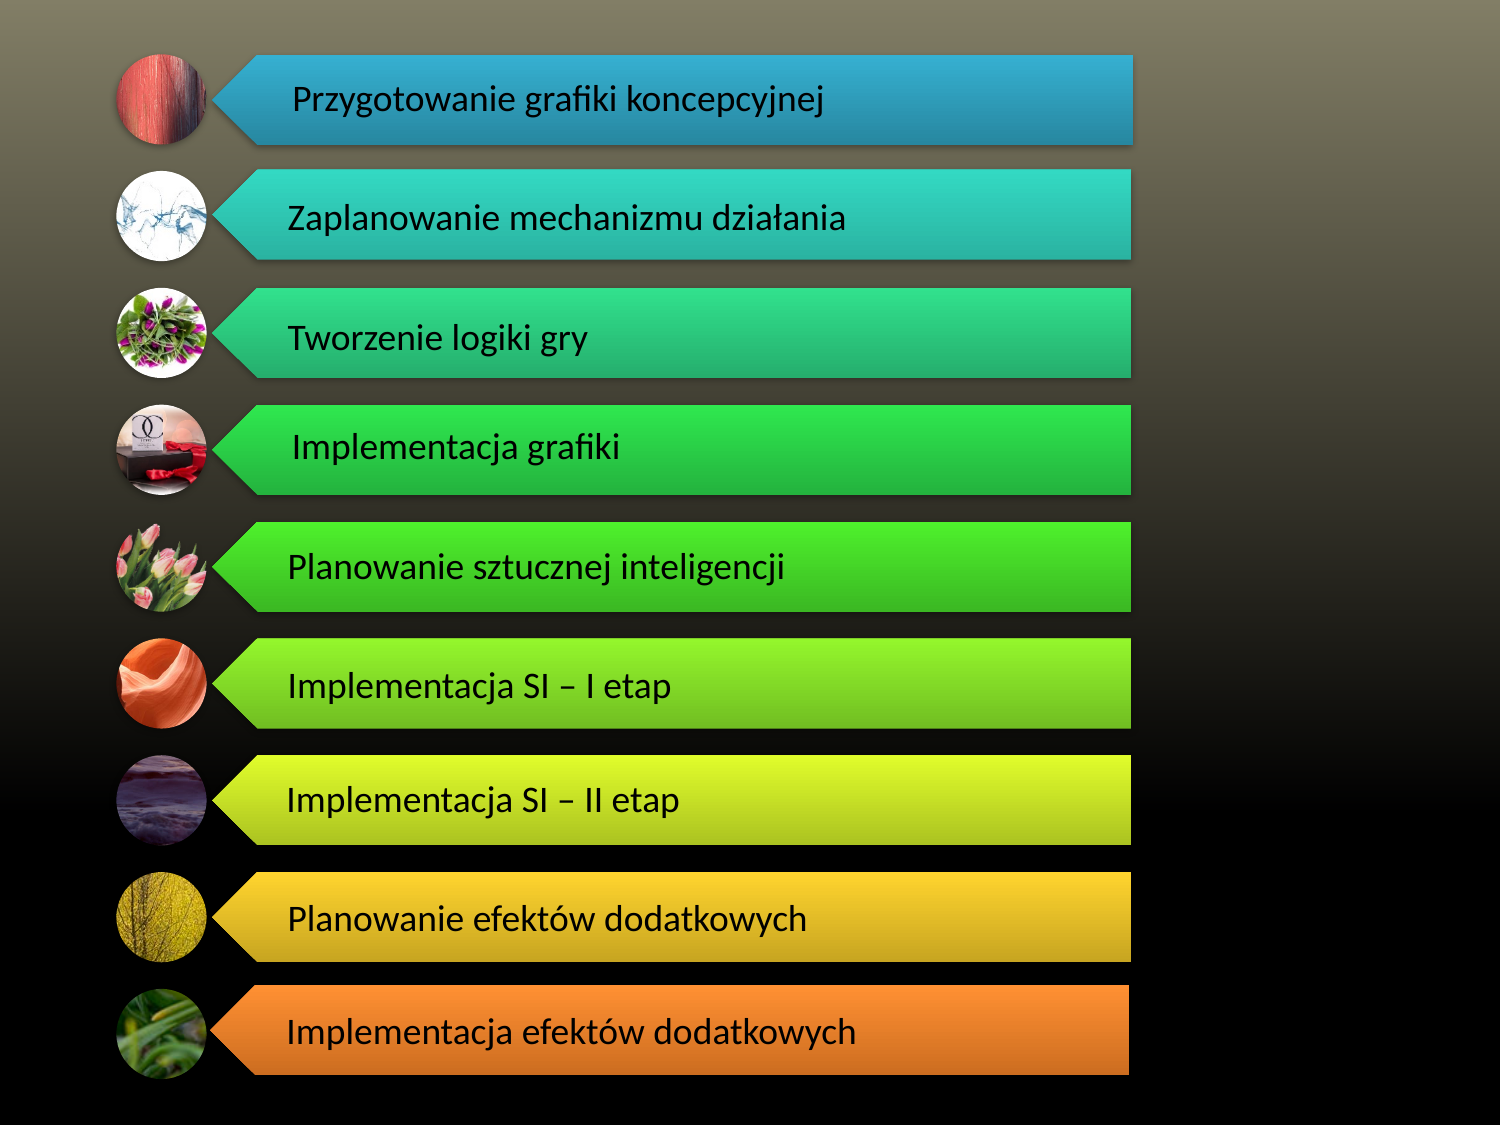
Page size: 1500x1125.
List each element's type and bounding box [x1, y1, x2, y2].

text_box [88, 54, 1471, 1083]
